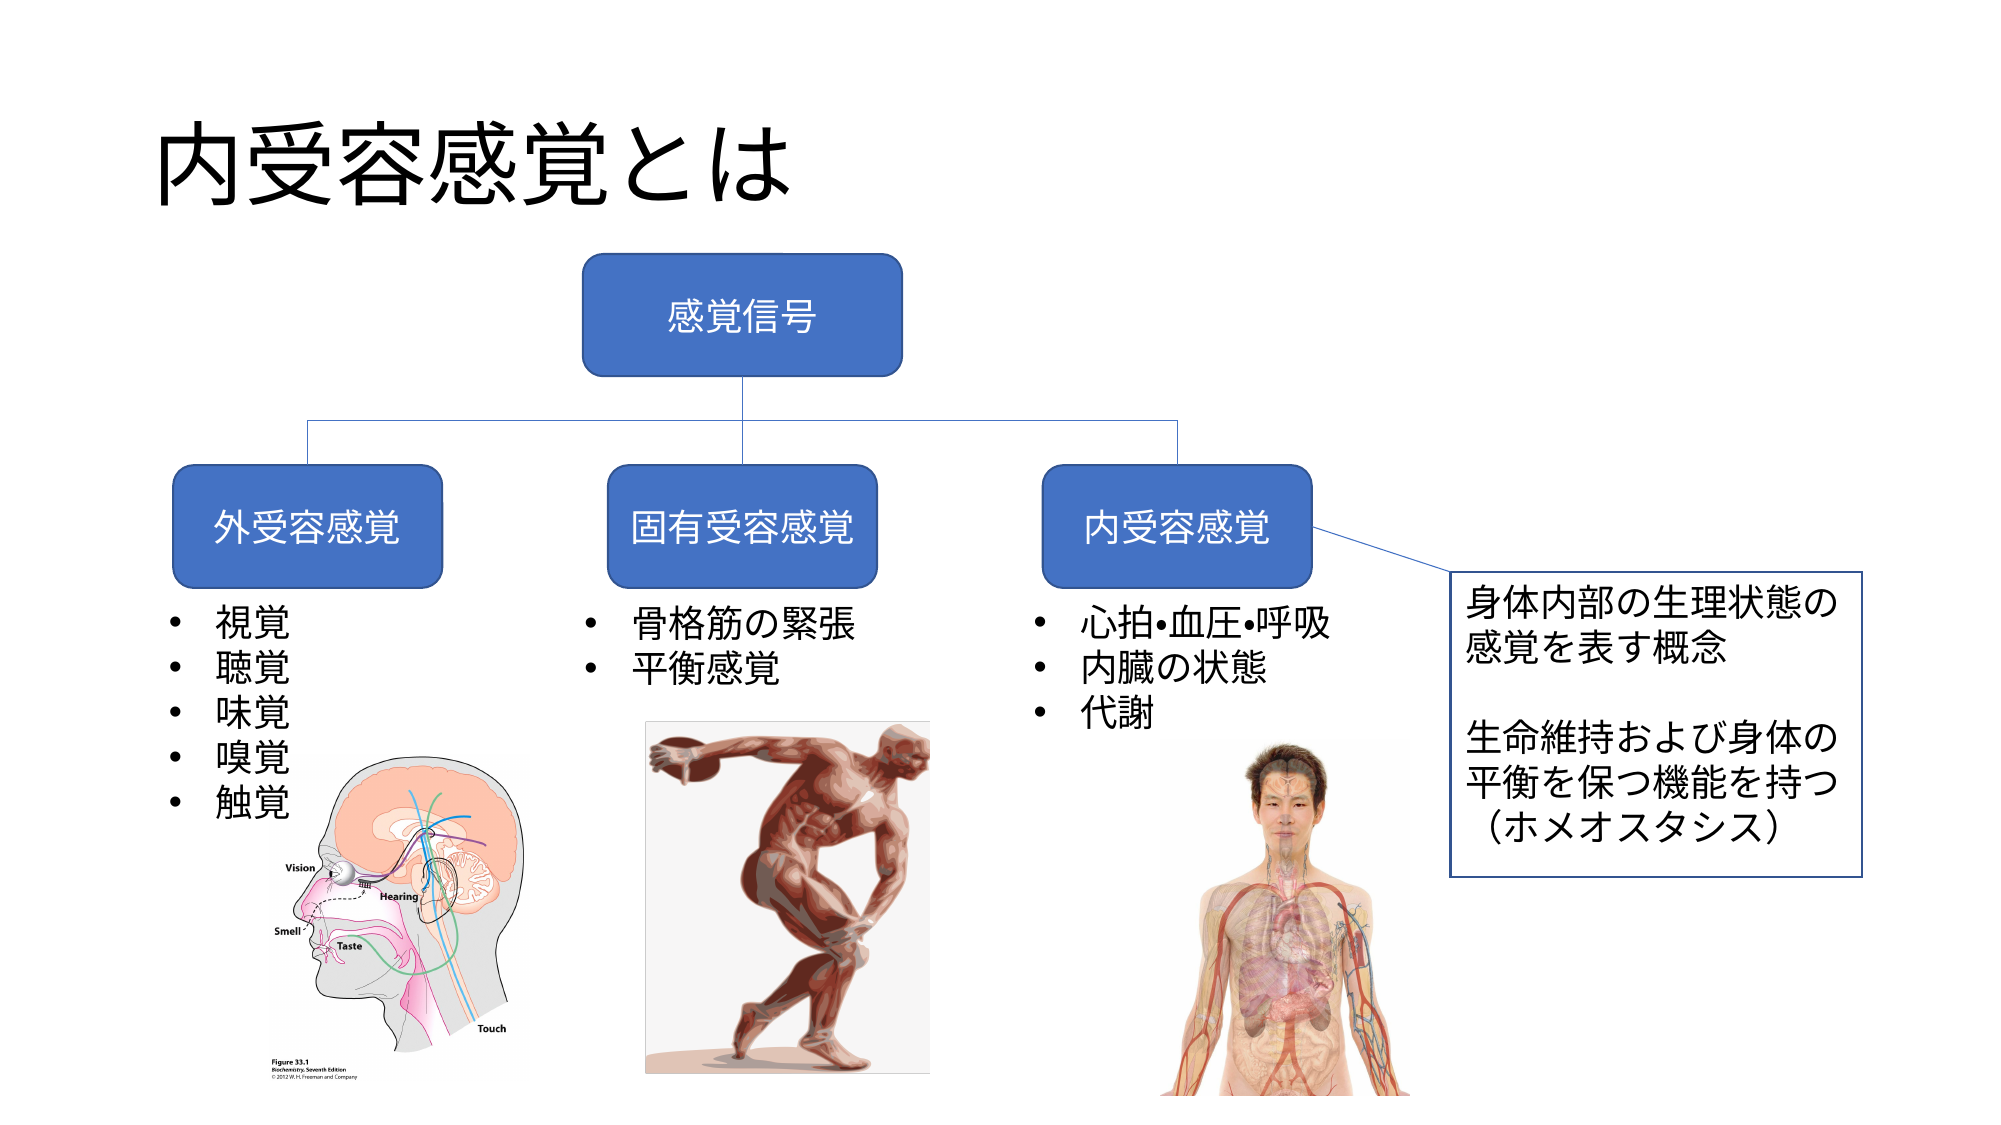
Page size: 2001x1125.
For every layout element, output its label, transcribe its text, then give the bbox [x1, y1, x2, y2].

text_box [173, 254, 1323, 805]
title 内受容感覚とは [137, 59, 1863, 278]
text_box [1311, 526, 1451, 572]
picture [641, 695, 930, 1103]
picture [269, 805, 530, 1081]
text_box 身体内部の生理状態の感覚を表す概念 生命維持および身体の平衡を保つ機能を持つ（ホメオスタシス） [1449, 571, 1863, 878]
picture [1160, 739, 1410, 1096]
